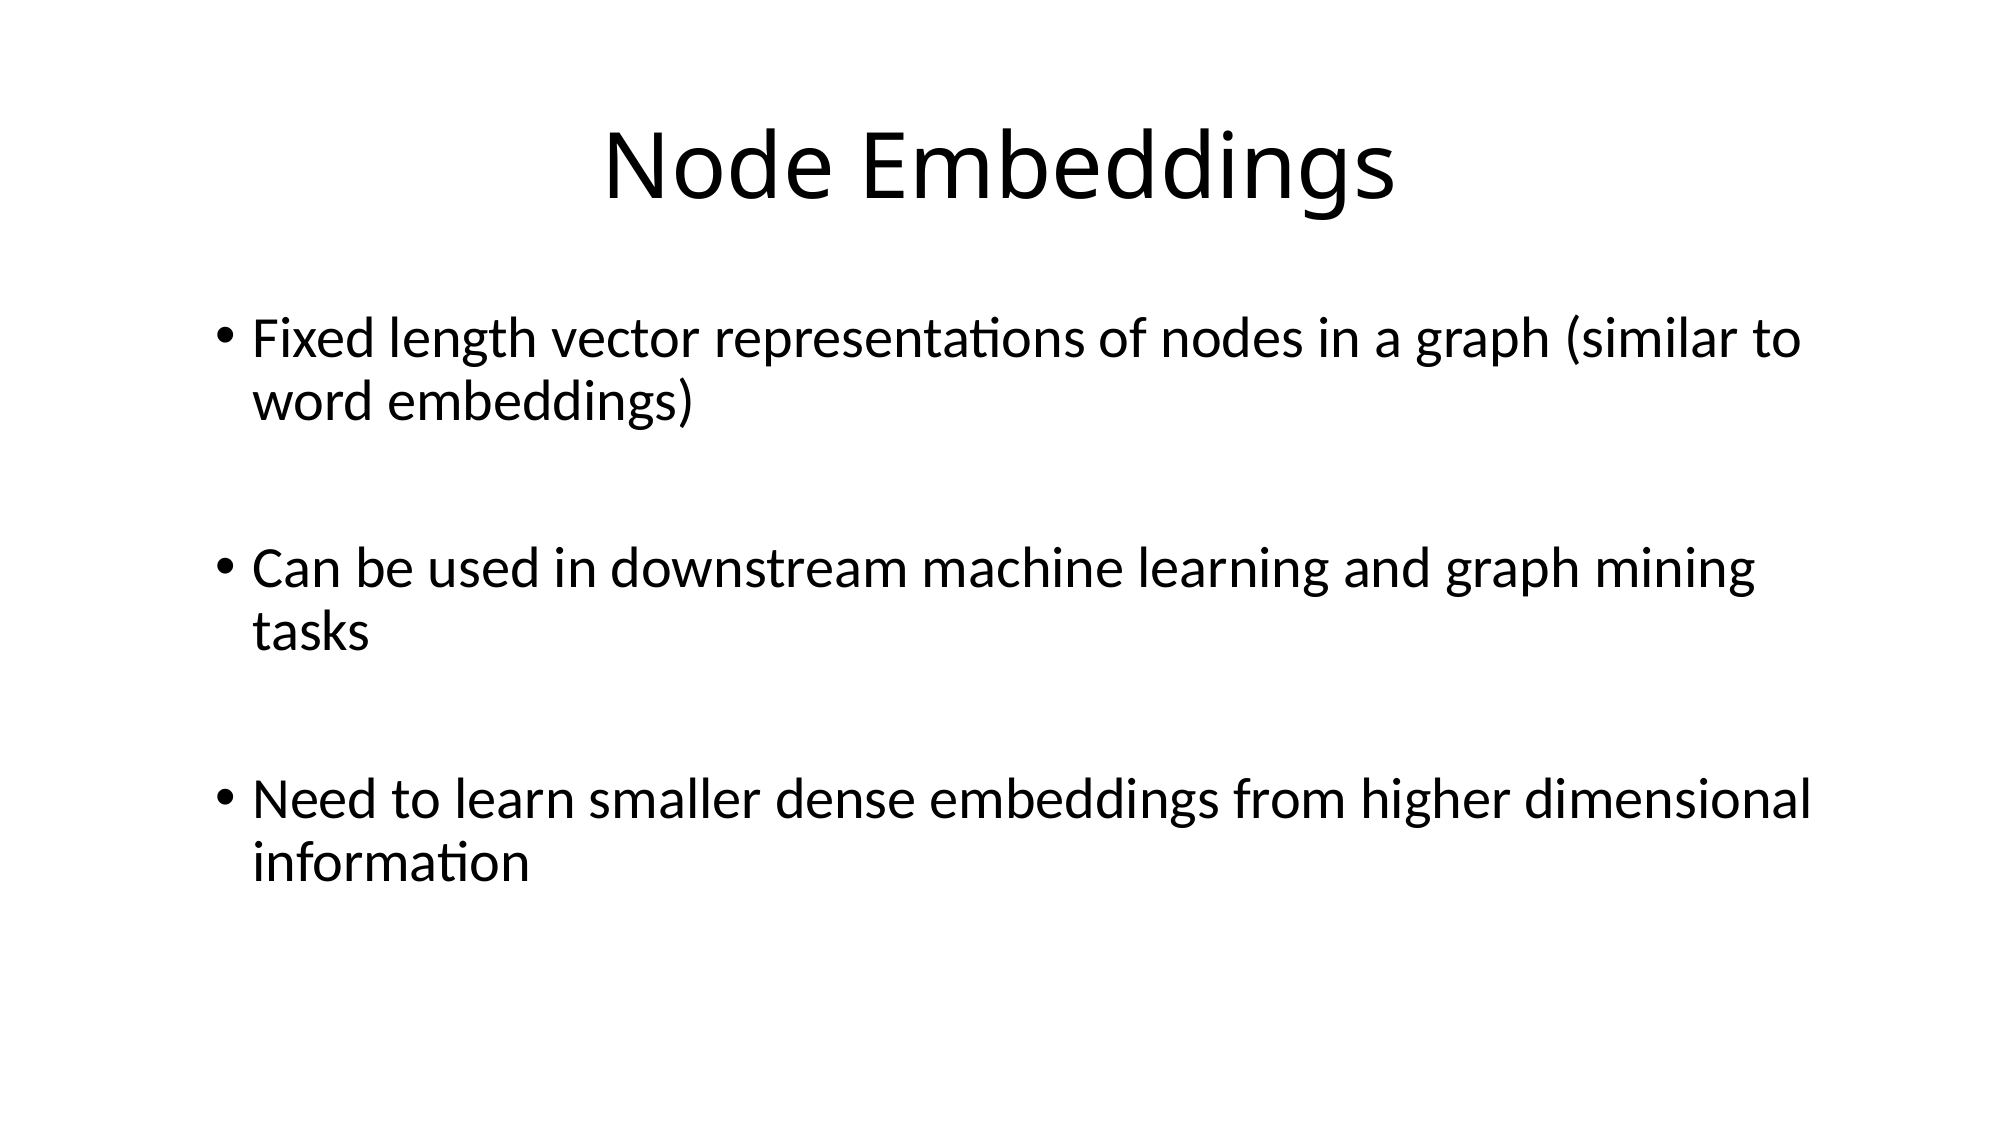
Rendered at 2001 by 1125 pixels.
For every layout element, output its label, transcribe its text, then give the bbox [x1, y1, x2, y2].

list Fixed length vector representations of nodes in a graph (similar to word embeddings) Can be used in downstream machine learning and graph mining tasks Need to learn smaller dense embeddings from higher dimensional information [200, 299, 1900, 1050]
title Node Embeddings [137, 59, 1863, 278]
